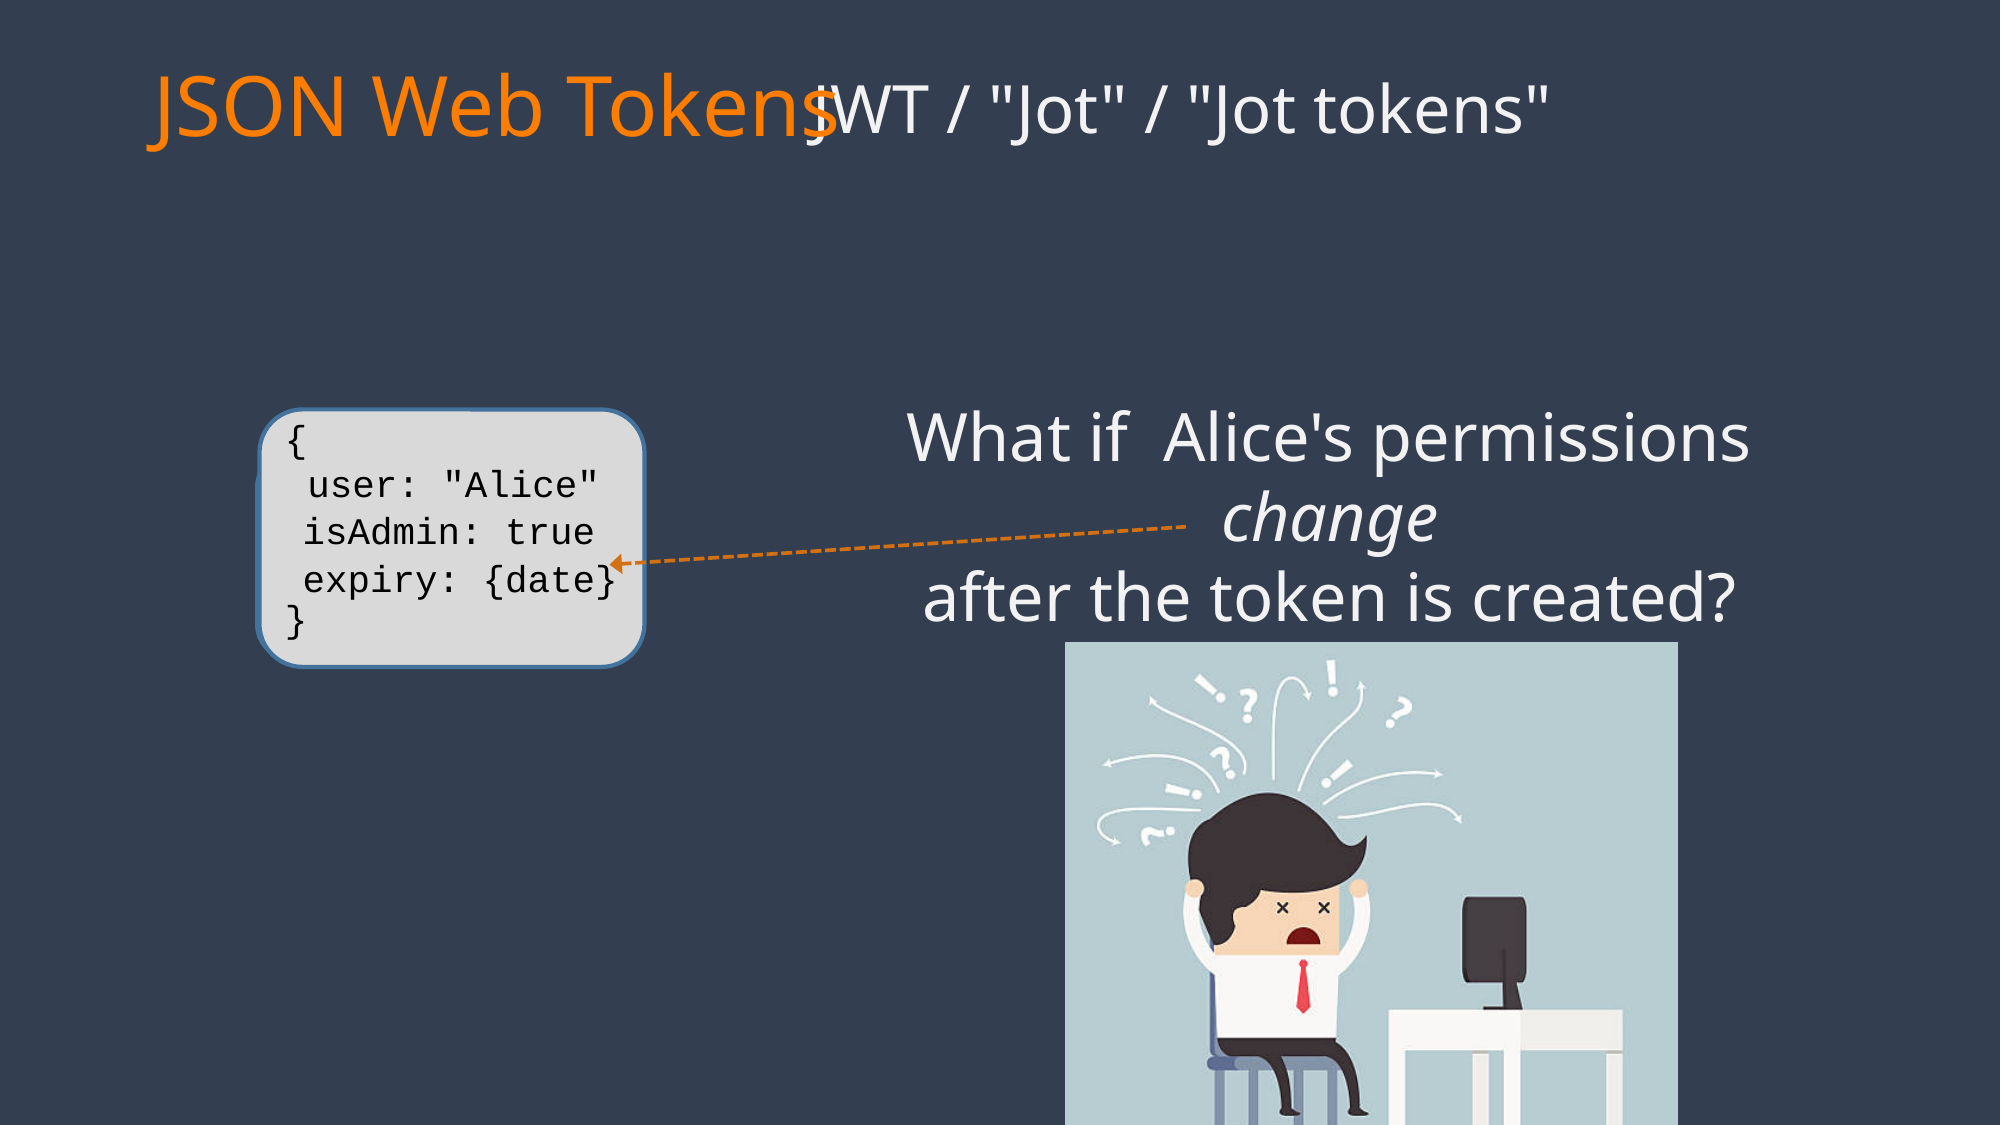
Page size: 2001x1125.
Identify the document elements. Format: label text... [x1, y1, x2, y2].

text_box [0, 0, 2000, 160]
text_box expiry: {date} [288, 502, 634, 608]
picture [1065, 642, 1678, 1125]
text_box isAdmin: true [288, 499, 681, 526]
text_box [609, 526, 1186, 565]
text_box [258, 423, 639, 668]
text_box JWT / "Jot" / "Jot tokens" [1186, 59, 1568, 155]
text_box { user: "Alice" } [269, 407, 670, 648]
text_box JSON Web Tokens [138, 45, 1186, 161]
text_box What if Alice's permissions change after the token is created? [728, 387, 1932, 643]
